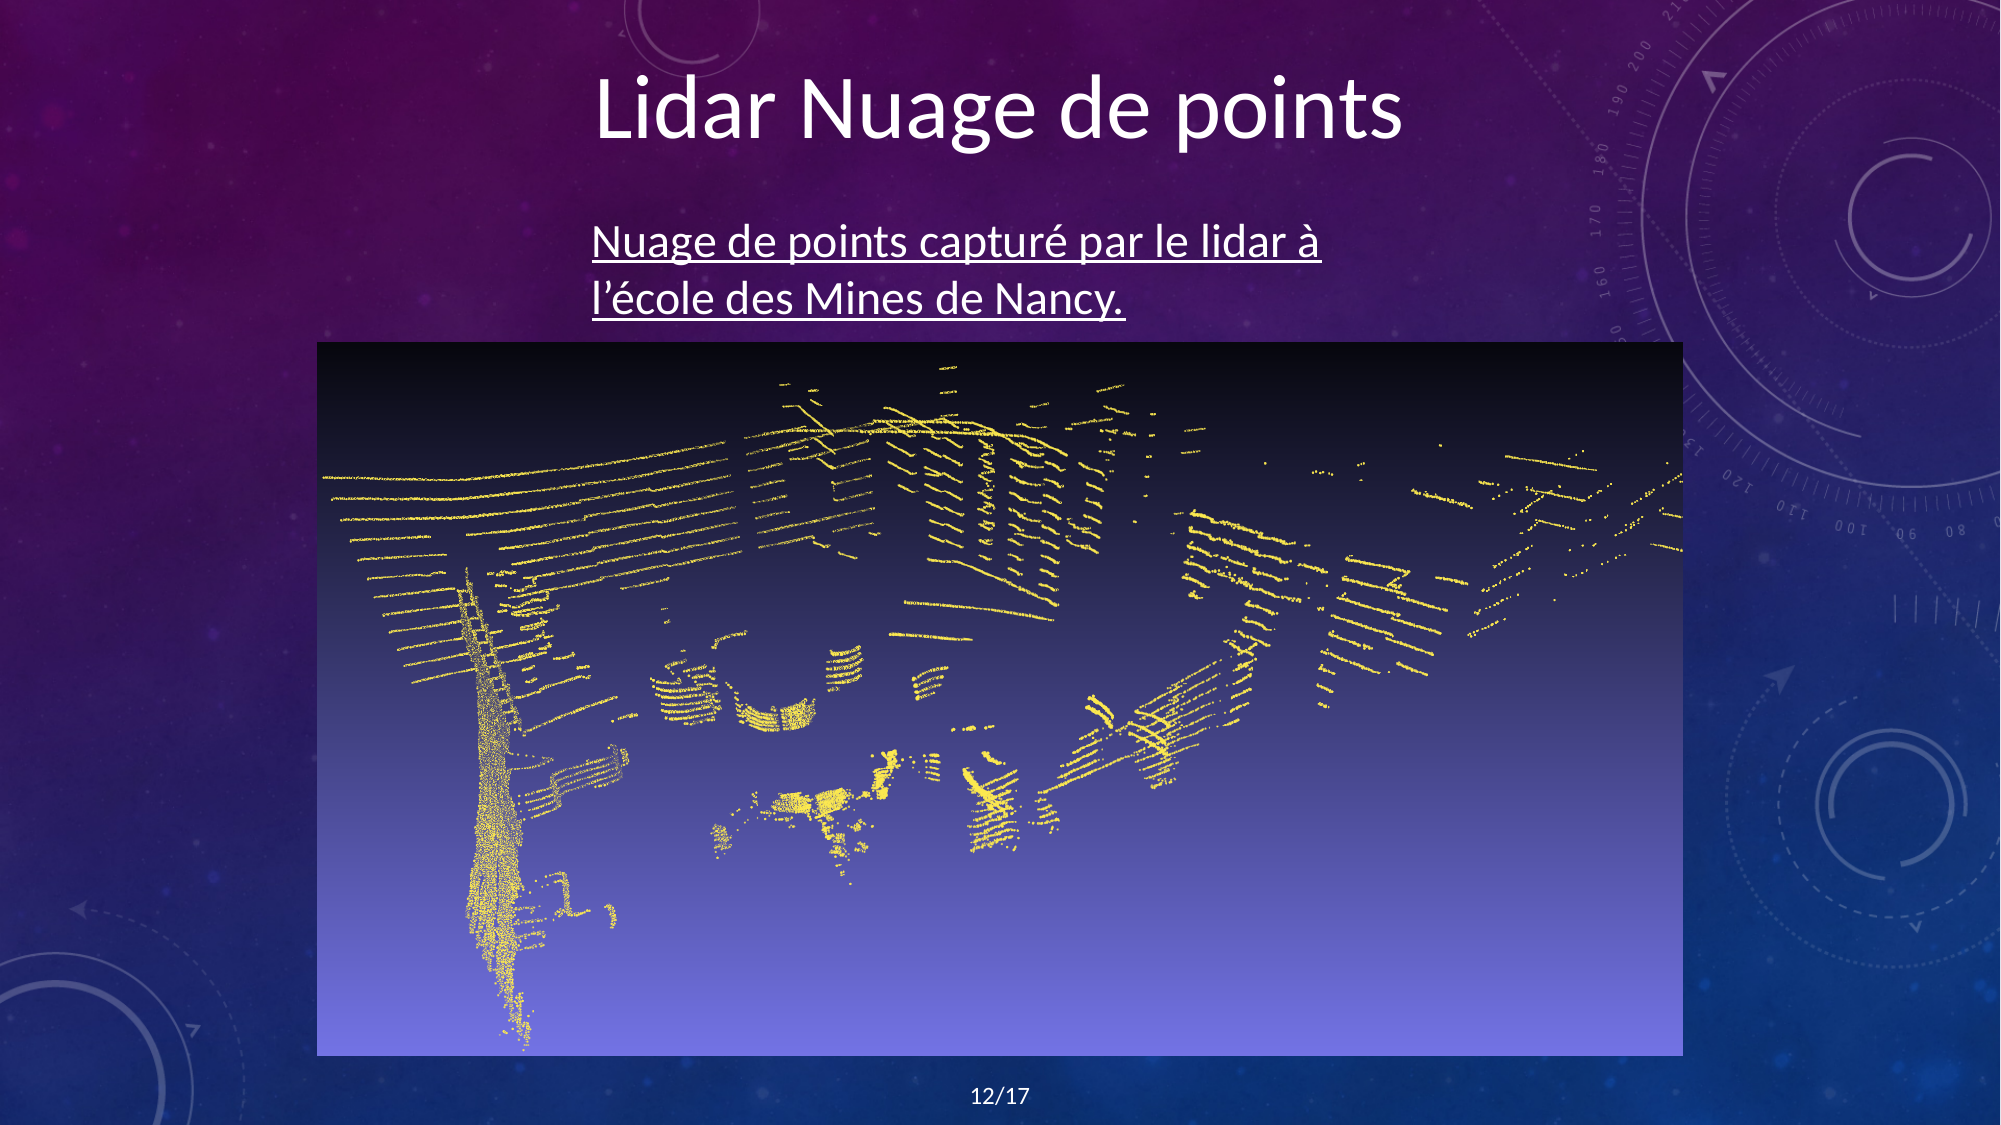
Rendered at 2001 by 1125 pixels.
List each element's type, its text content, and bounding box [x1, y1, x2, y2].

text_box Nuage de points capturé par le lidar à l’école des Mines de Nancy. [576, 194, 1423, 340]
text_box ‹#›/17 [662, 1064, 1338, 1125]
picture [0, 0, 2001, 1125]
text_box Lidar Nuage de points [465, 8, 1535, 195]
